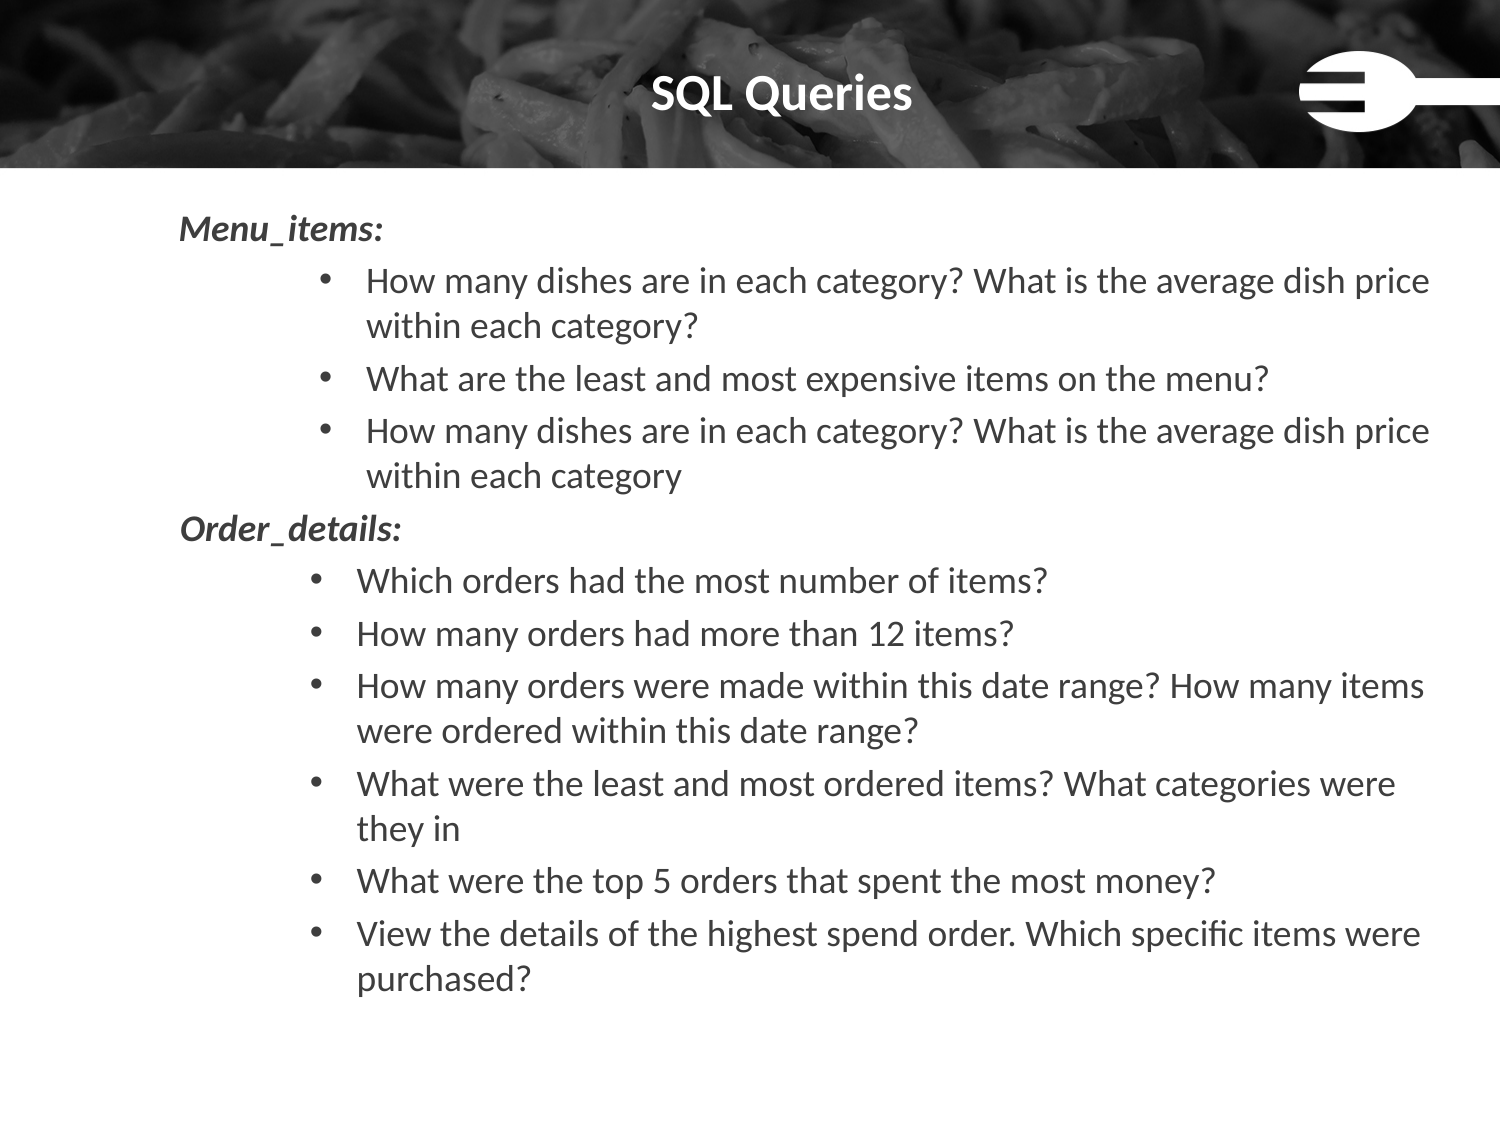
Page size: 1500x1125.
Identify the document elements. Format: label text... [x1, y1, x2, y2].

list Menu_items: How many dishes are in each category? What is the average dish price within each category? What are the least and most expensive items on the menu? How many dishes are in each category? What is the average dish price within each category Order_details: Which orders had the most number of items? How many orders had more than 12 items? How many orders were made within this date range? How many items were ordered within this date range? What were the least and most ordered items? What categories were they in What were the top 5 orders that spent the most money? View the details of the highest spend order. Which specific items were purchased? [88, 196, 1447, 1059]
title SQL Queries [117, 30, 1447, 150]
picture [0, 0, 1500, 1125]
